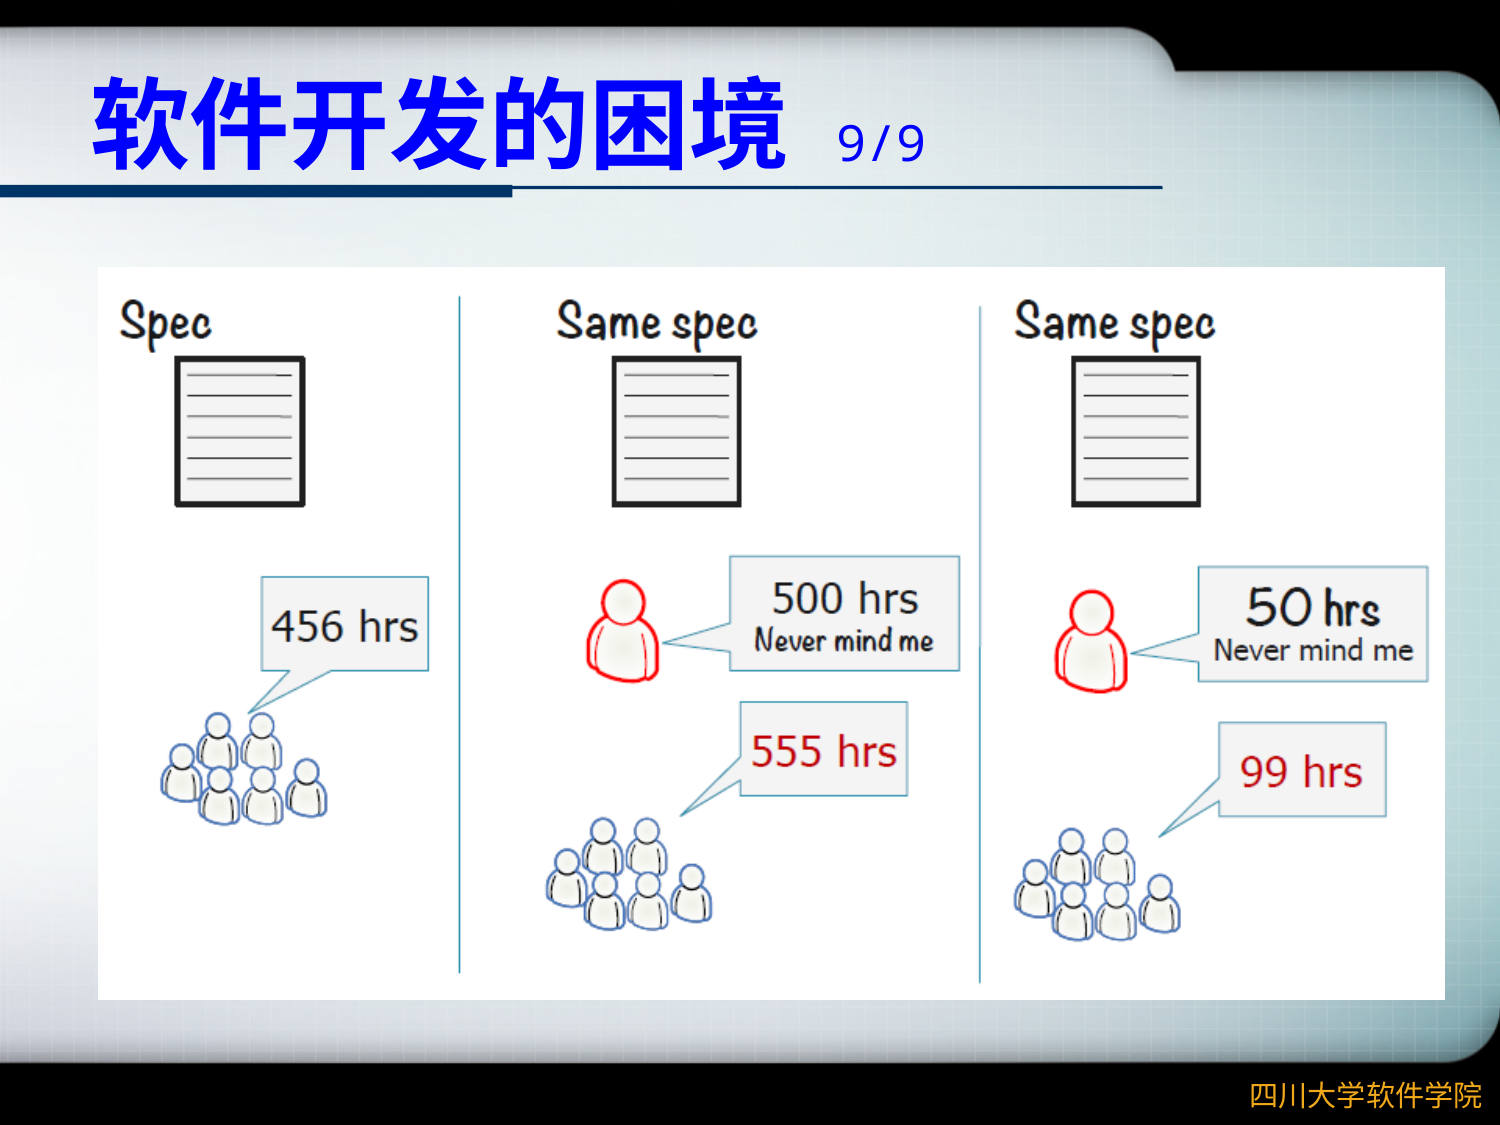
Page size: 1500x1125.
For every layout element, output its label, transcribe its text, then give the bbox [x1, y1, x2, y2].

picture [0, 0, 1500, 1125]
title 软件开发的困境 9/9 [75, 62, 1447, 180]
